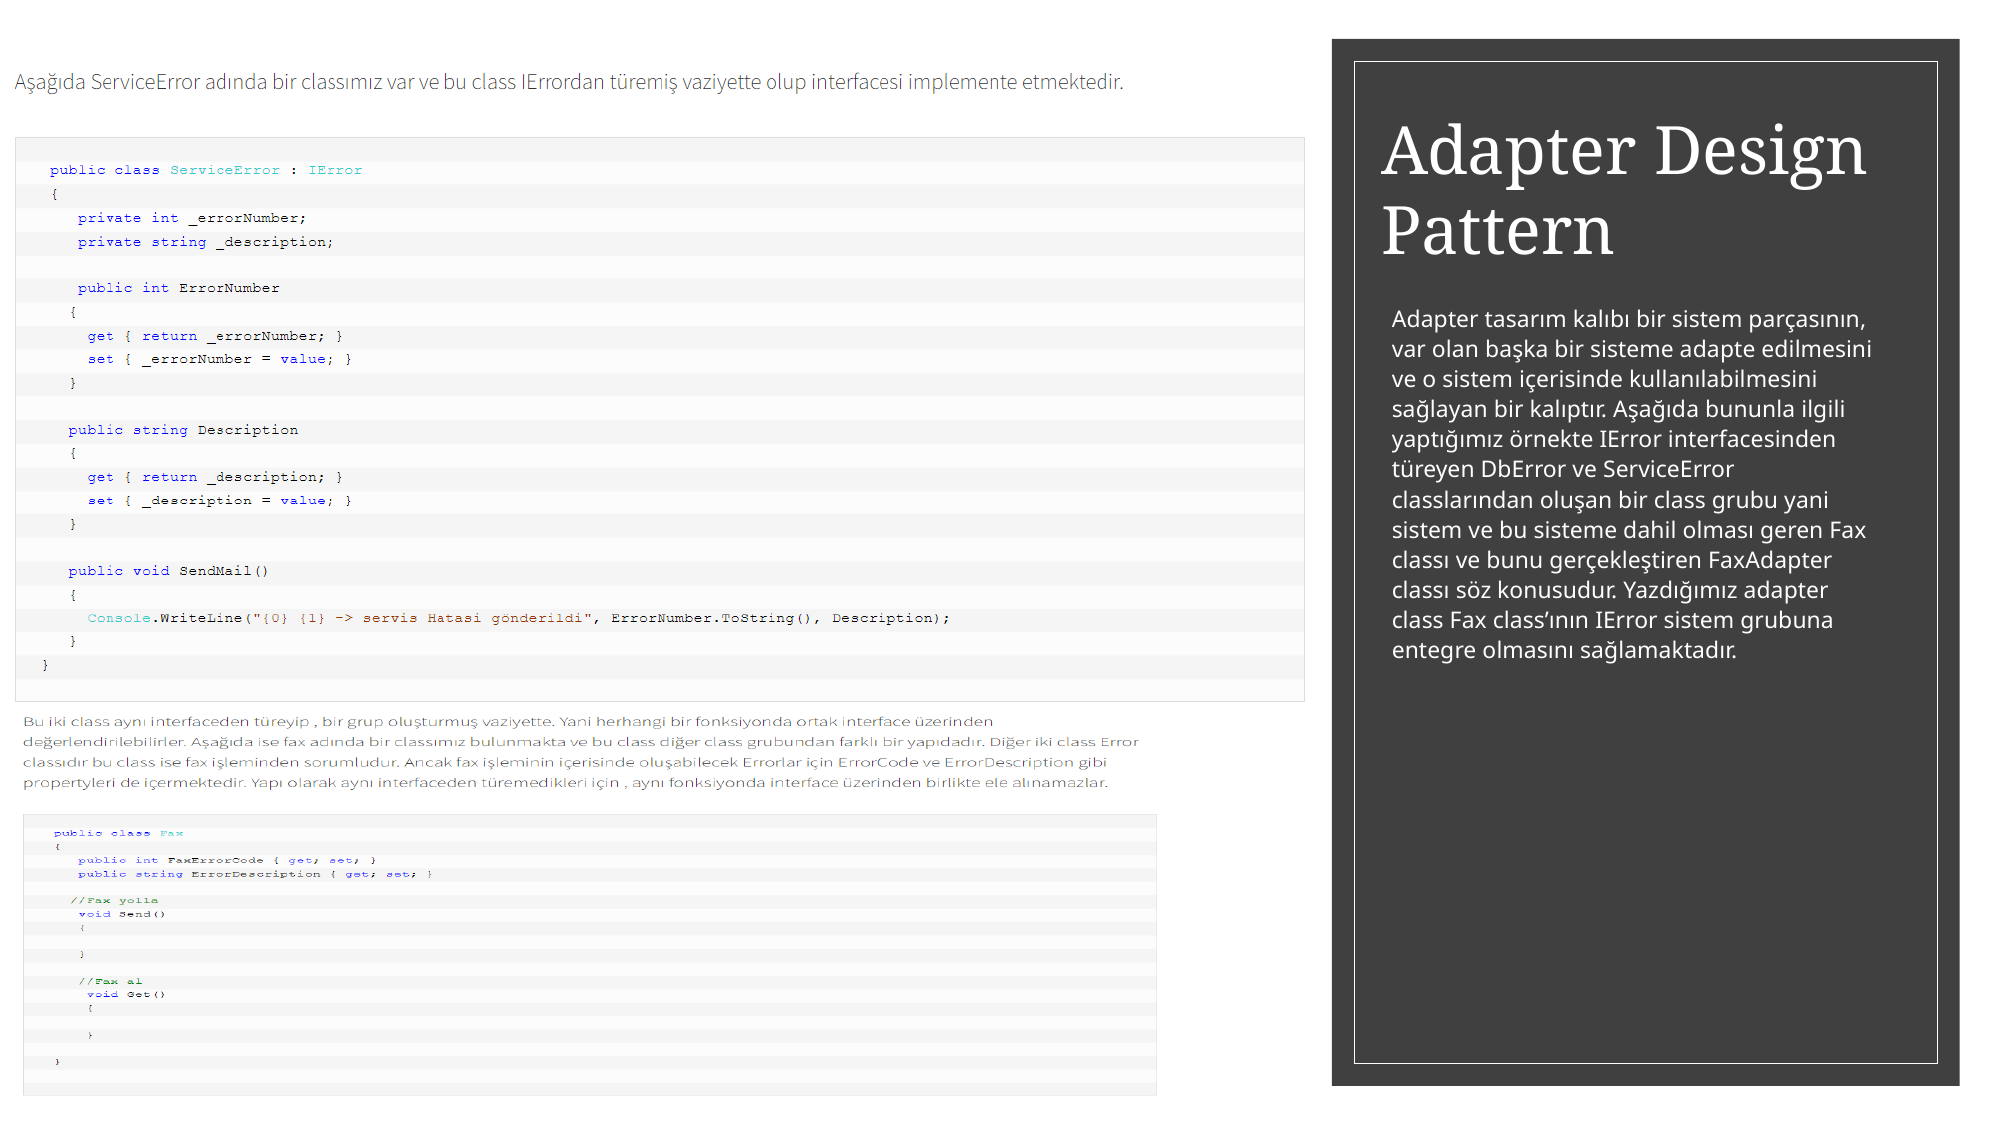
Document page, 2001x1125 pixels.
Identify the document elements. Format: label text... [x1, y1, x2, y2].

list Adapter tasarım kalıbı bir sistem parçasının, var olan başka bir sisteme adapte edilmesini ve o sistem içerisinde kullanılabilmesini sağlayan bir kalıptır. Aşağıda bununla ilgili yaptığımız örnekte IError interfacesinden türeyen DbError ve ServiceError classlarından oluşan bir class grubu yani sistem ve bu sisteme dahil olması geren Fax classı ve bunu gerçekleştiren FaxAdapter classı söz konusudur. Yazdığımız adapter class Fax class’ının IError sistem grubuna entegre olmasını sağlamaktadır. [1376, 293, 1896, 1011]
picture [0, 53, 1323, 1109]
title Adapter Design Pattern [1366, 86, 1907, 276]
